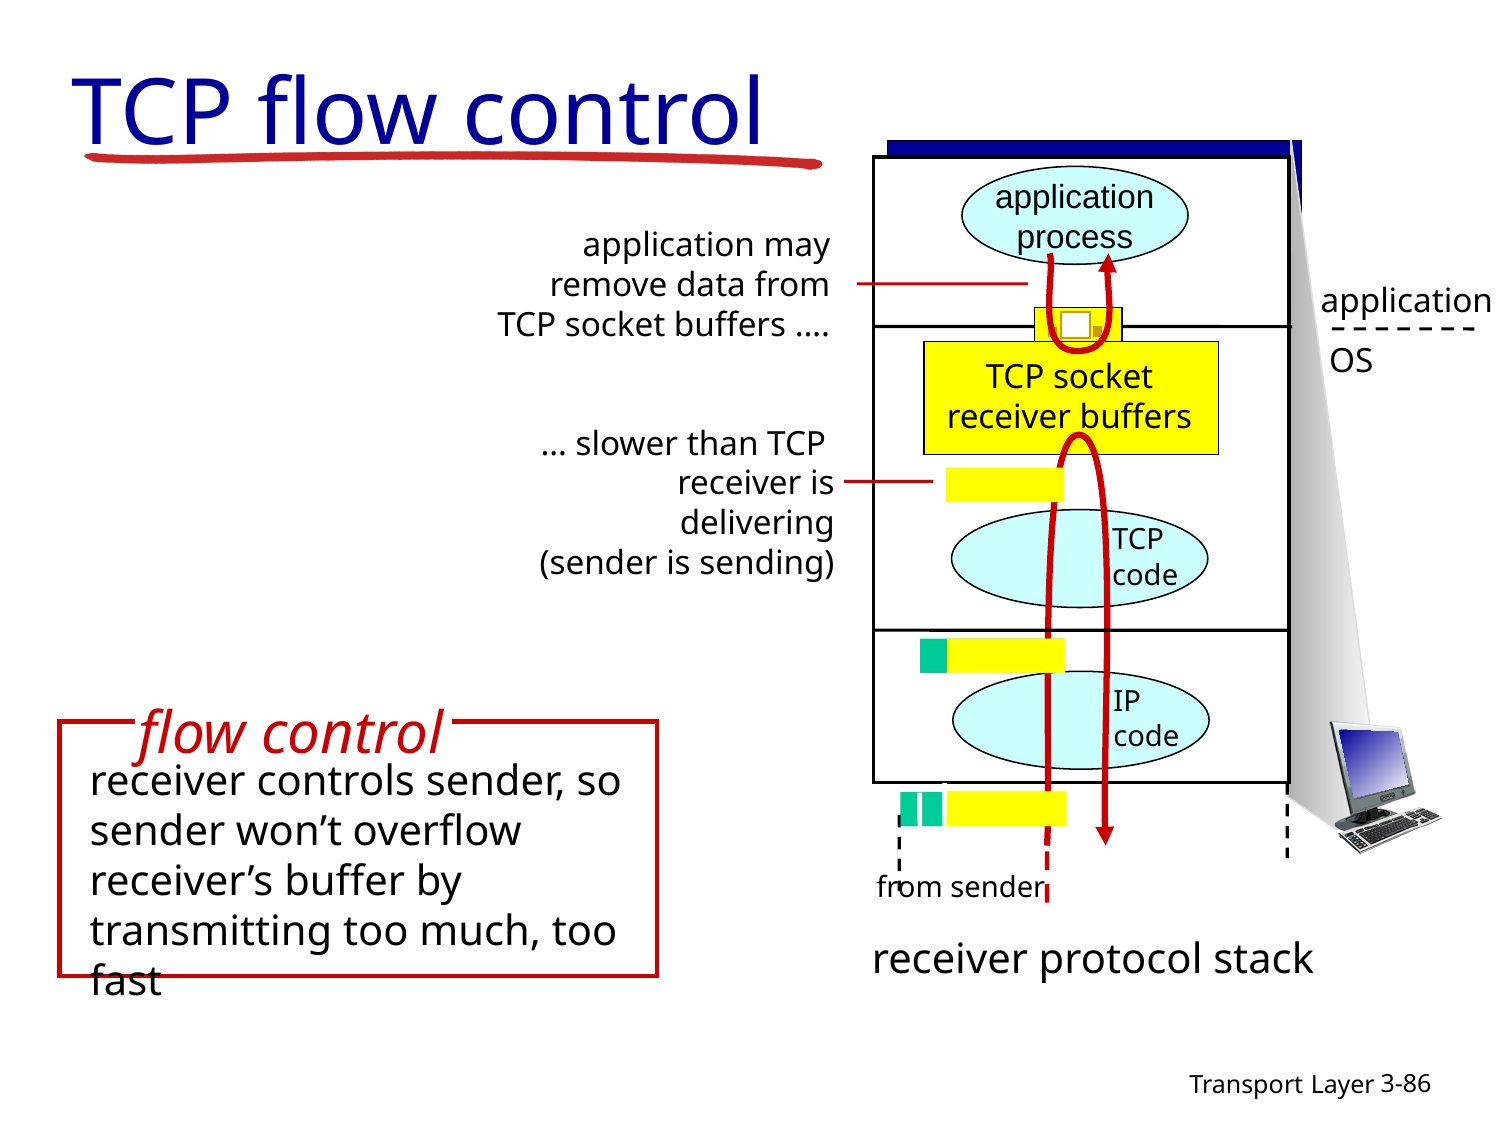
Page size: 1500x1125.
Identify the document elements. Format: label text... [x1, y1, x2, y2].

text_box application process [961, 166, 1189, 264]
slide_number 3-86 [1365, 1060, 1477, 1106]
text_box [873, 631, 1048, 783]
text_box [1312, 271, 1500, 388]
text_box [920, 638, 947, 673]
title TCP flow control [55, 28, 1331, 188]
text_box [923, 341, 1219, 455]
text_box [1194, 536, 1208, 581]
text_box [1046, 631, 1112, 846]
text_box [952, 673, 1047, 768]
text_box [1105, 631, 1289, 783]
text_box [873, 157, 1289, 630]
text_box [1034, 307, 1123, 342]
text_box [950, 791, 1066, 827]
picture [81, 146, 832, 176]
text_box IP code [1106, 675, 1195, 760]
text_box [1049, 253, 1114, 305]
text_box [1106, 760, 1156, 769]
text_box [951, 510, 1053, 606]
text_box [945, 467, 1064, 502]
text_box application may remove data from TCP socket buffers …. [330, 215, 855, 351]
text_box [1048, 463, 1107, 630]
text_box from sender [950, 861, 1061, 911]
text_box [1326, 715, 1470, 865]
text_box [887, 140, 1290, 326]
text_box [59, 687, 946, 977]
text_box receiver protocol stack [857, 924, 1329, 990]
text_box … slower than TCP receiver is delivering (sender is sending) [508, 414, 850, 589]
text_box [947, 638, 1066, 673]
text_box [1287, 139, 1369, 819]
text_box [1292, 140, 1302, 213]
text_box TCP code [1104, 513, 1194, 599]
footer Transport Layer [914, 1057, 1390, 1105]
text_box [1107, 599, 1152, 607]
text_box [1195, 697, 1210, 743]
